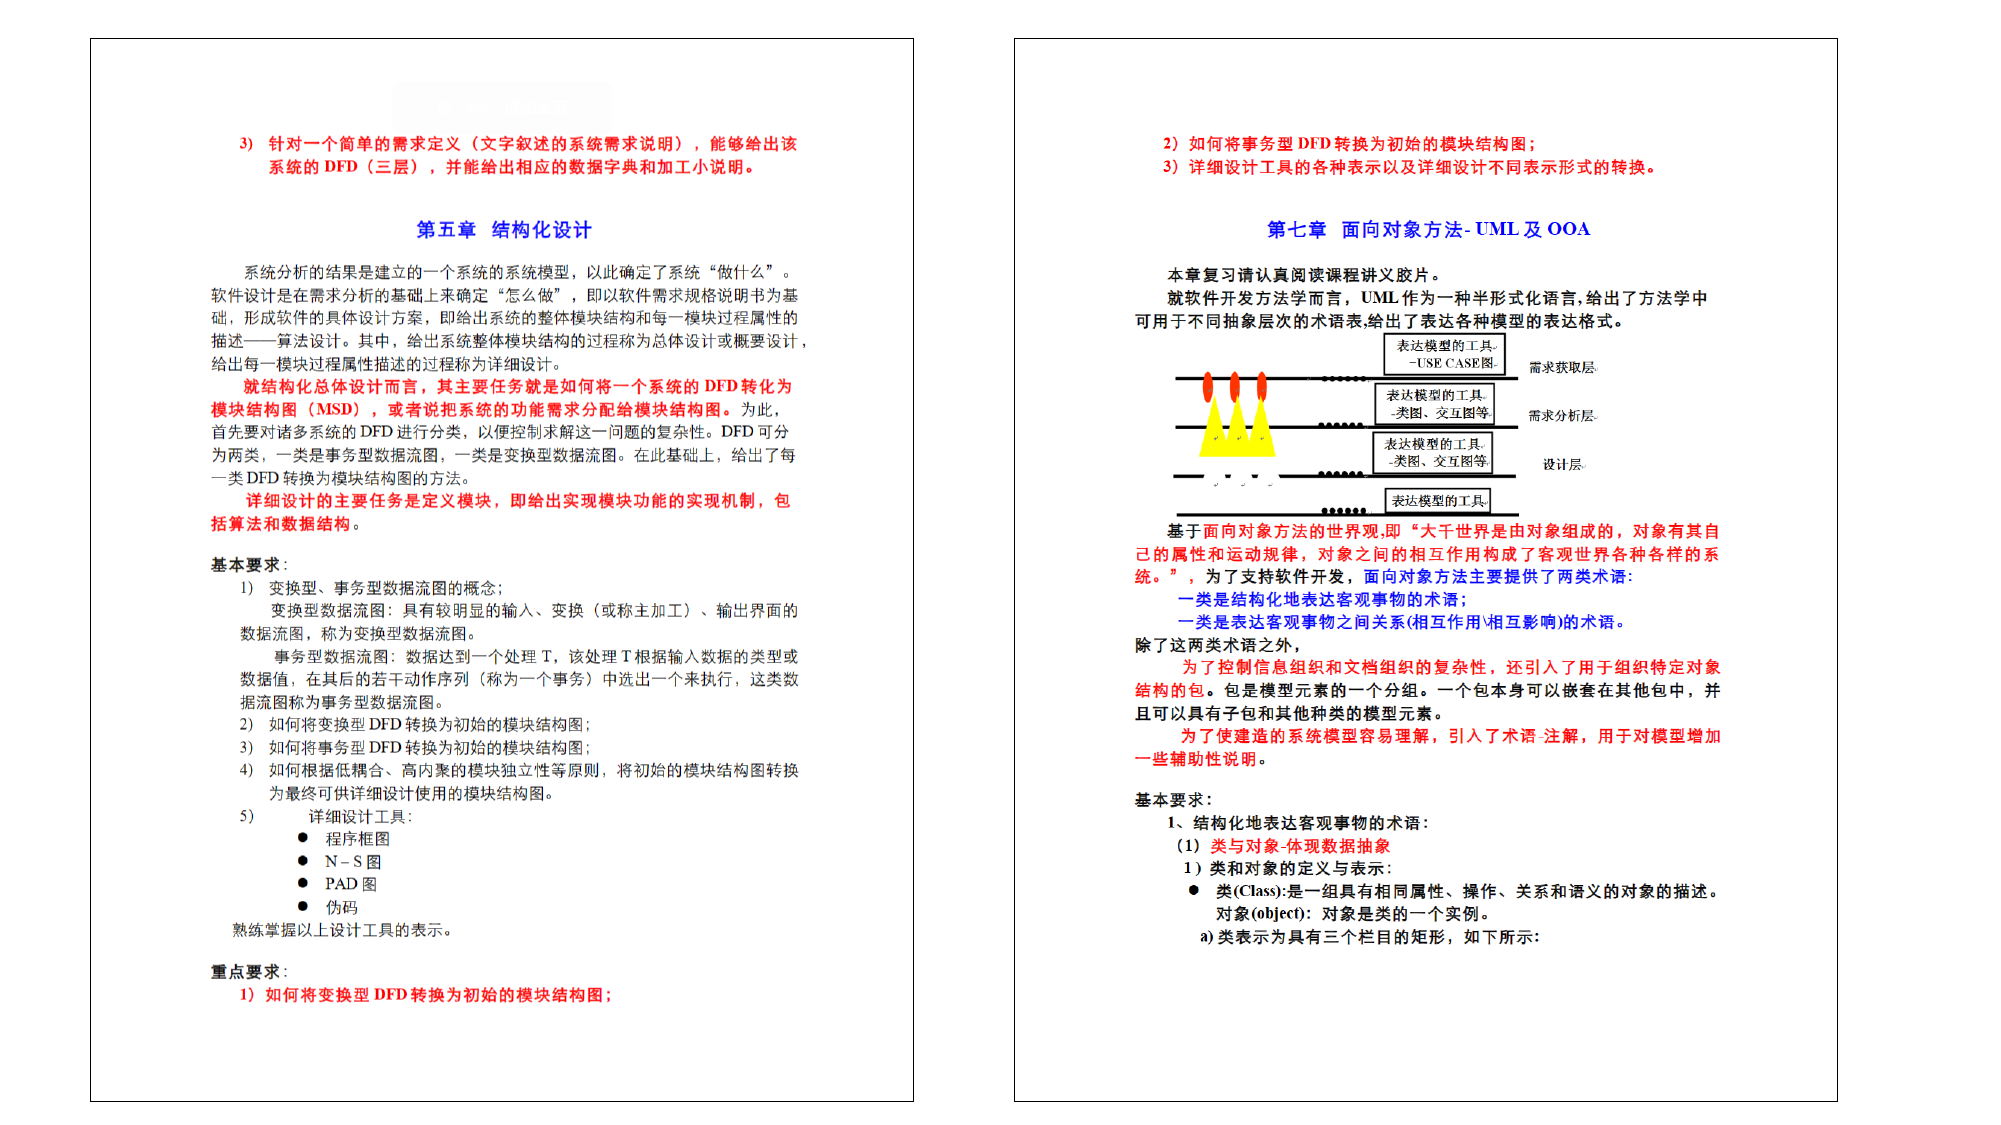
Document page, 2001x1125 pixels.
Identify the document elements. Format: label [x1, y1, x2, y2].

picture [90, 38, 914, 1102]
picture [1014, 38, 1838, 1102]
